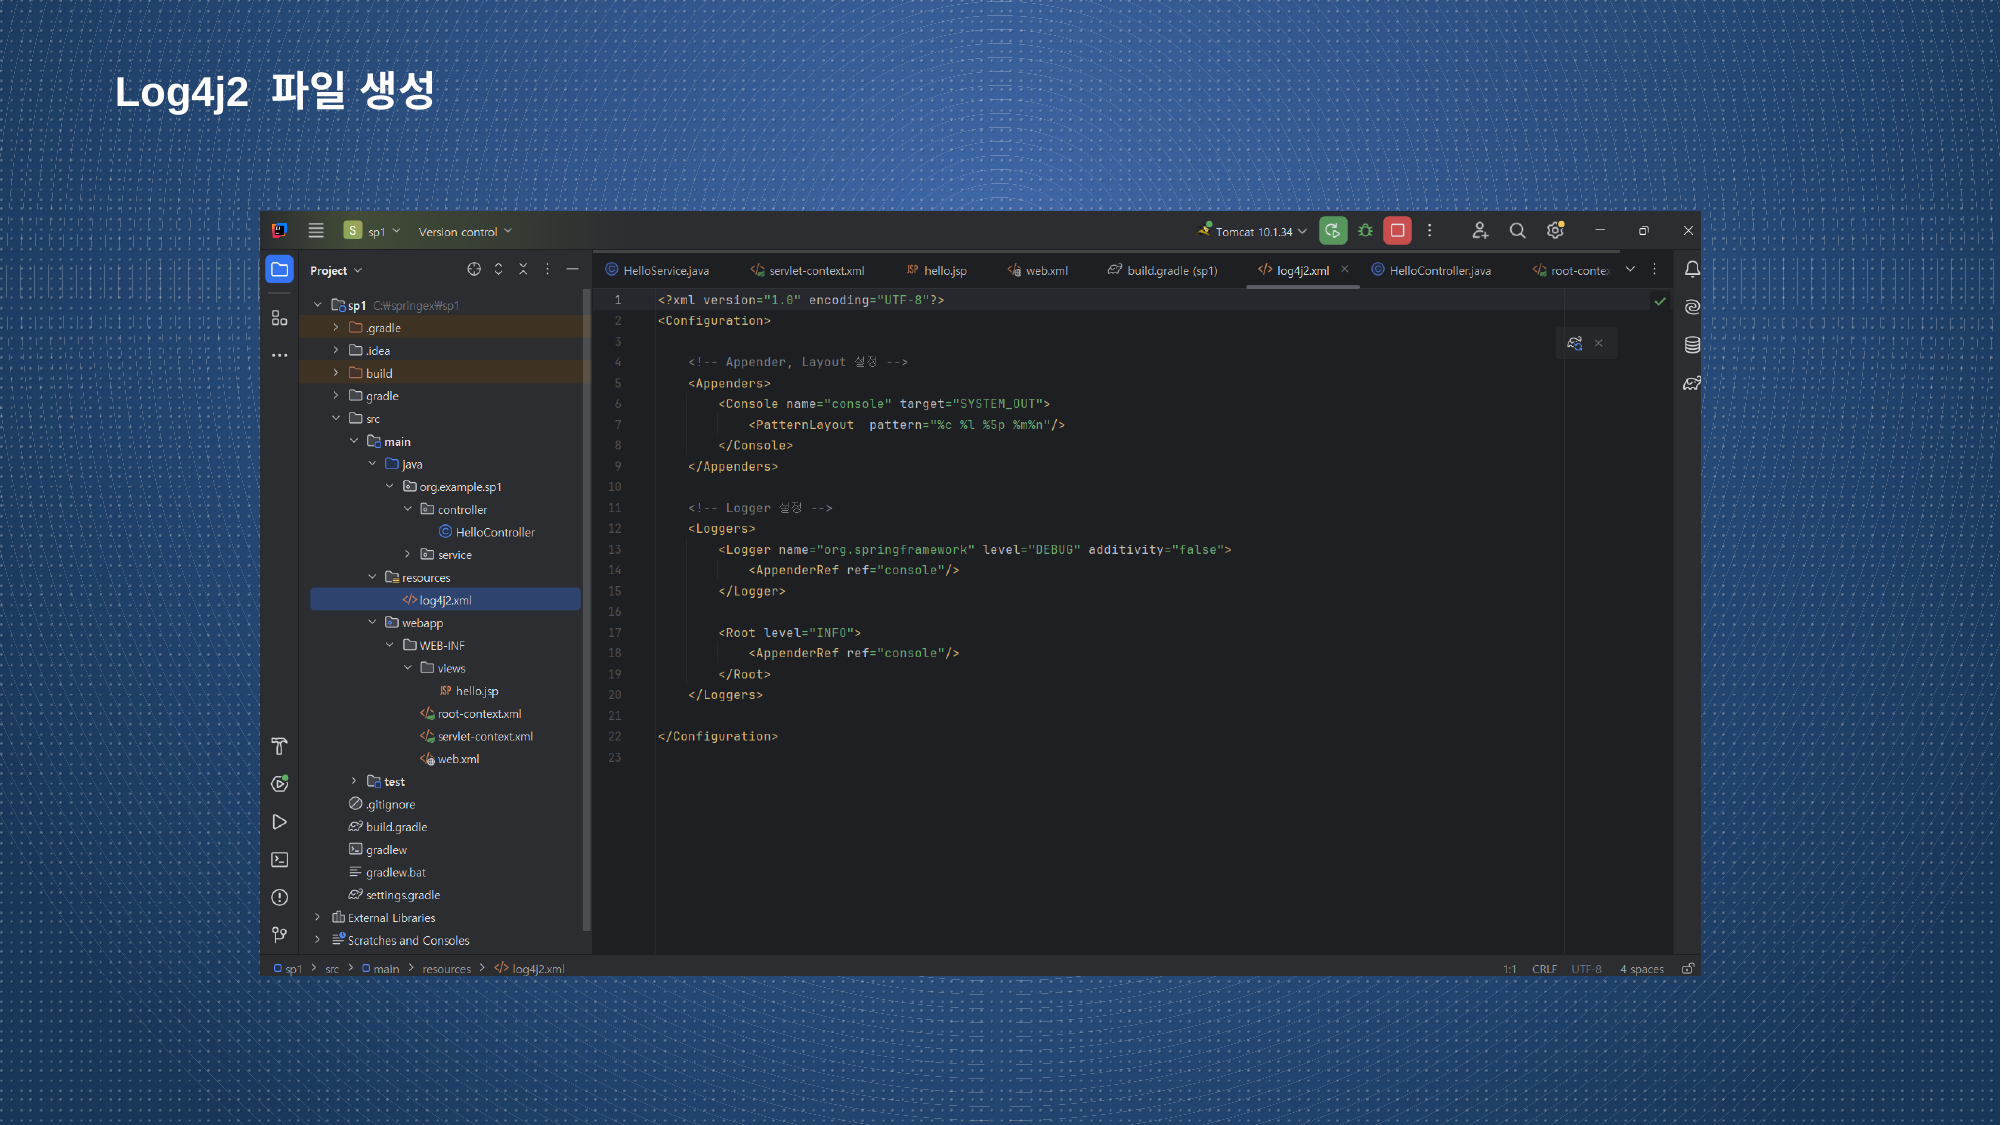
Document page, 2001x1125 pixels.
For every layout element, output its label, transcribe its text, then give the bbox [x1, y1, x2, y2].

title Log4j2 파일 생성 [99, 48, 1900, 131]
picture [260, 211, 1701, 976]
